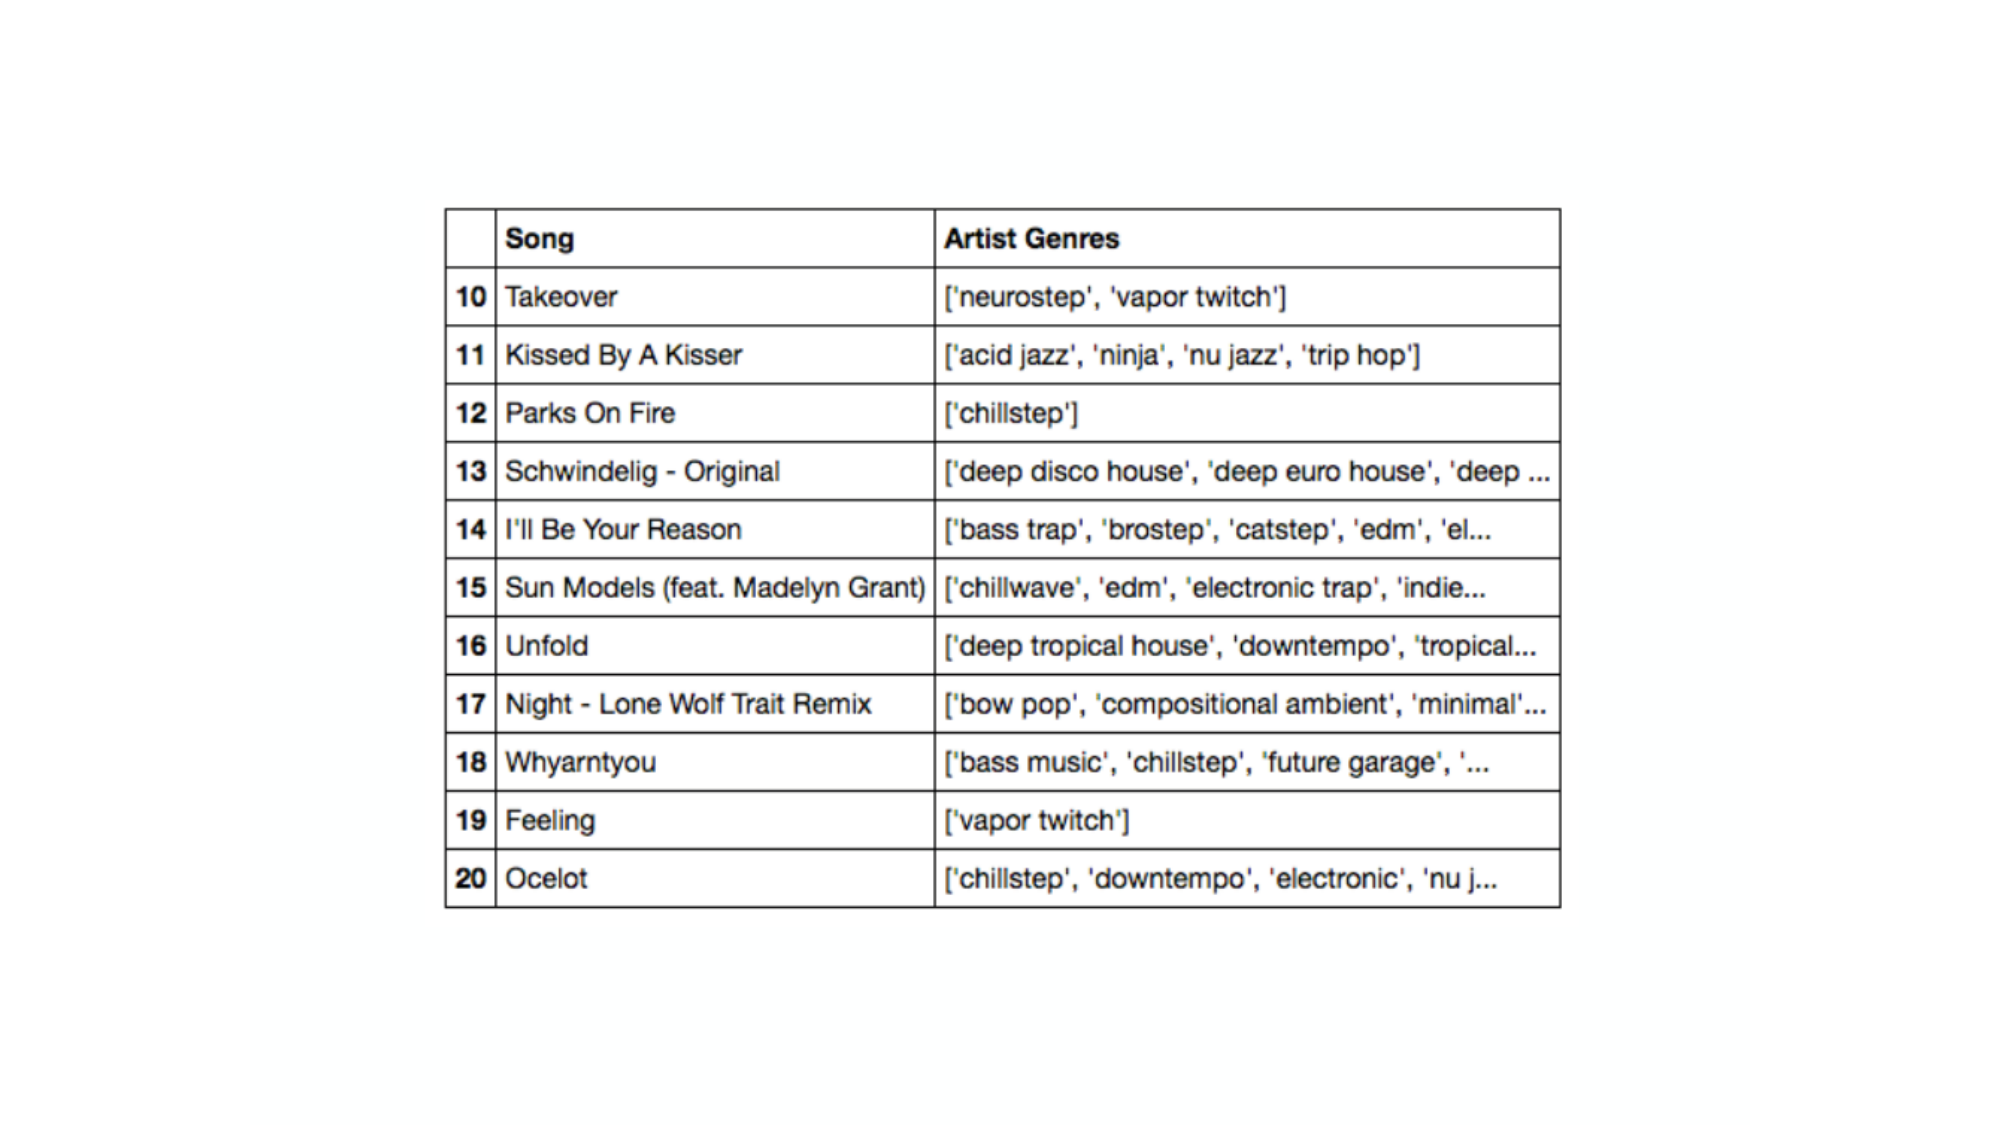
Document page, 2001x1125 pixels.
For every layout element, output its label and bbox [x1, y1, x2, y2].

picture [250, 0, 1750, 1125]
